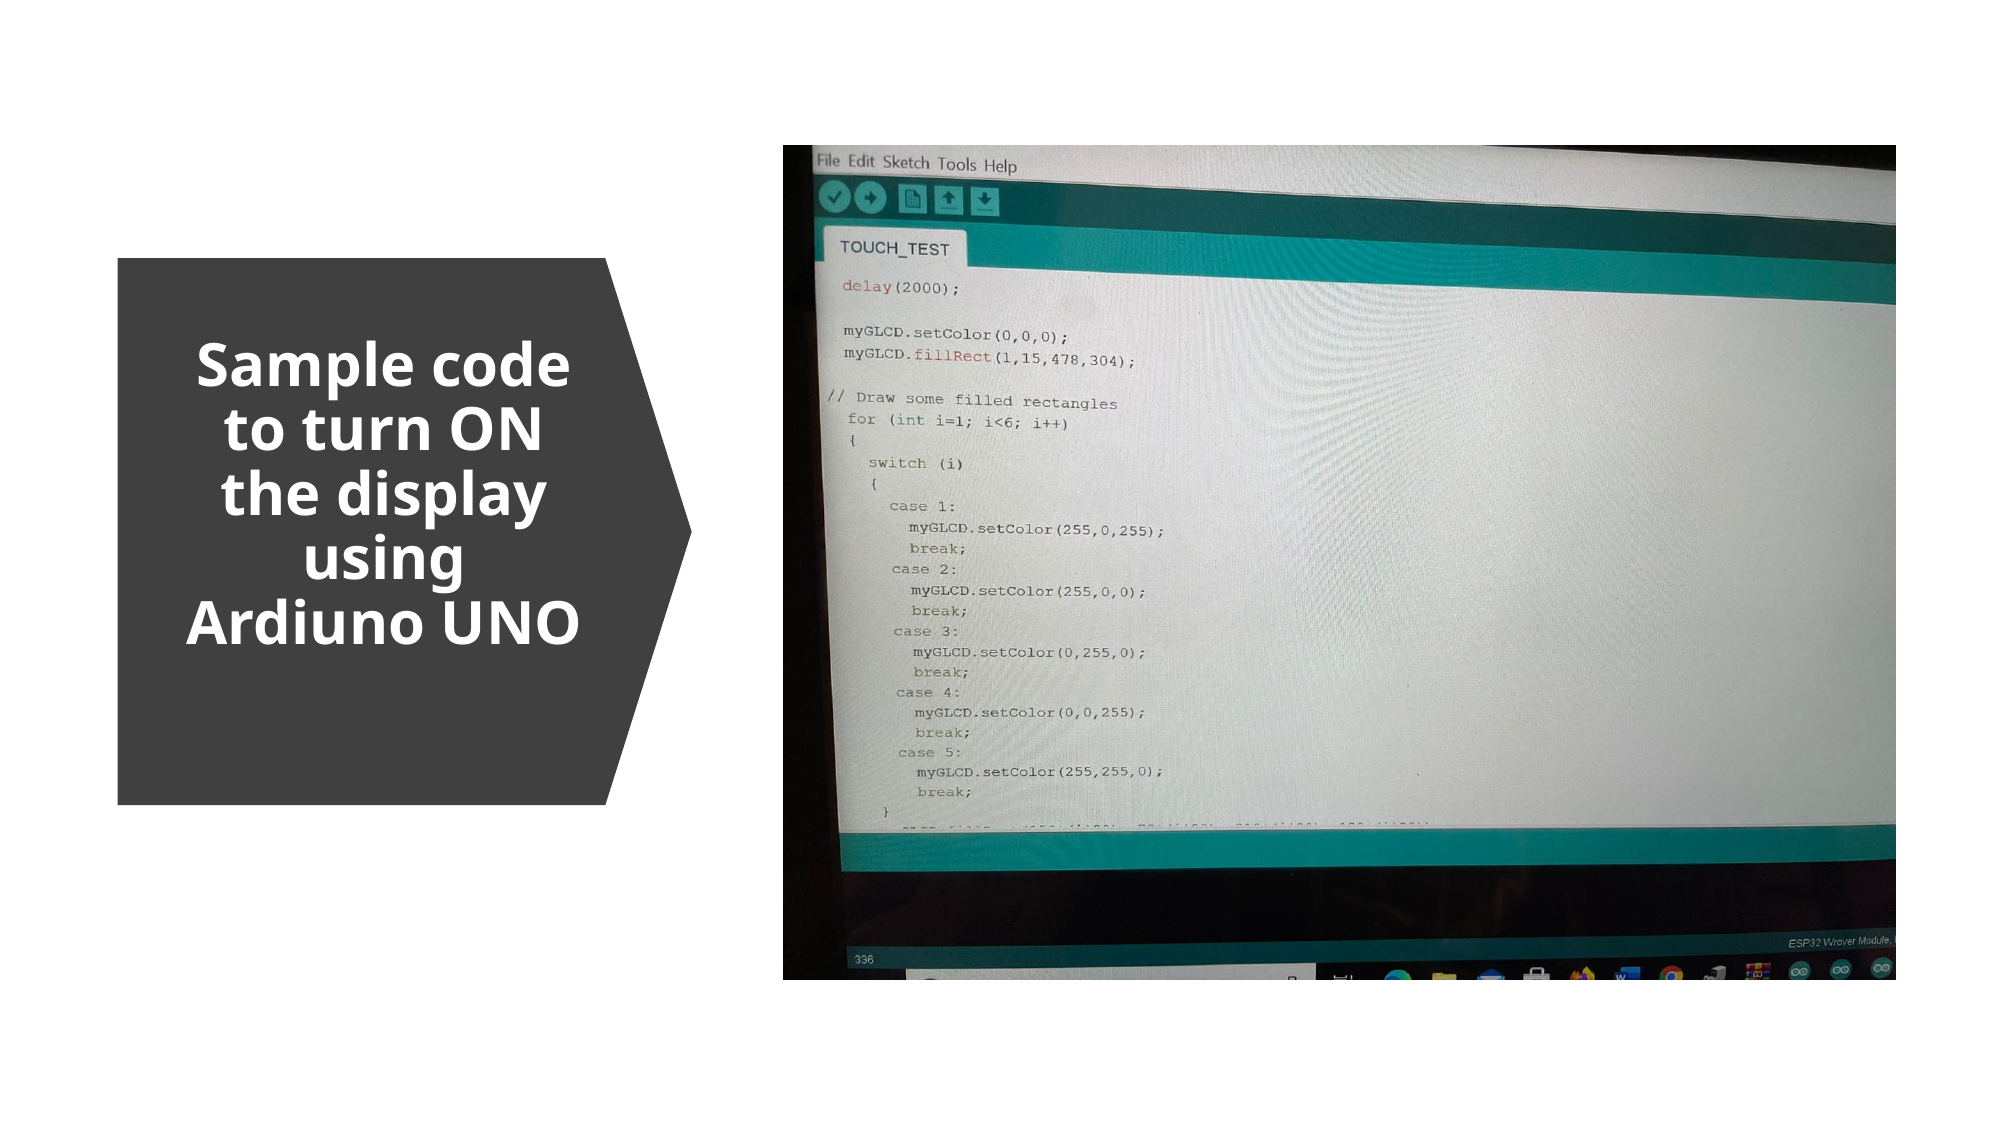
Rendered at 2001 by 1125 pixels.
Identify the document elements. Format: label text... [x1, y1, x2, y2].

picture [783, 145, 1896, 980]
text_box [116, 257, 693, 807]
title Sample code to turn ON the display using Ardiuno UNO [168, 322, 601, 741]
